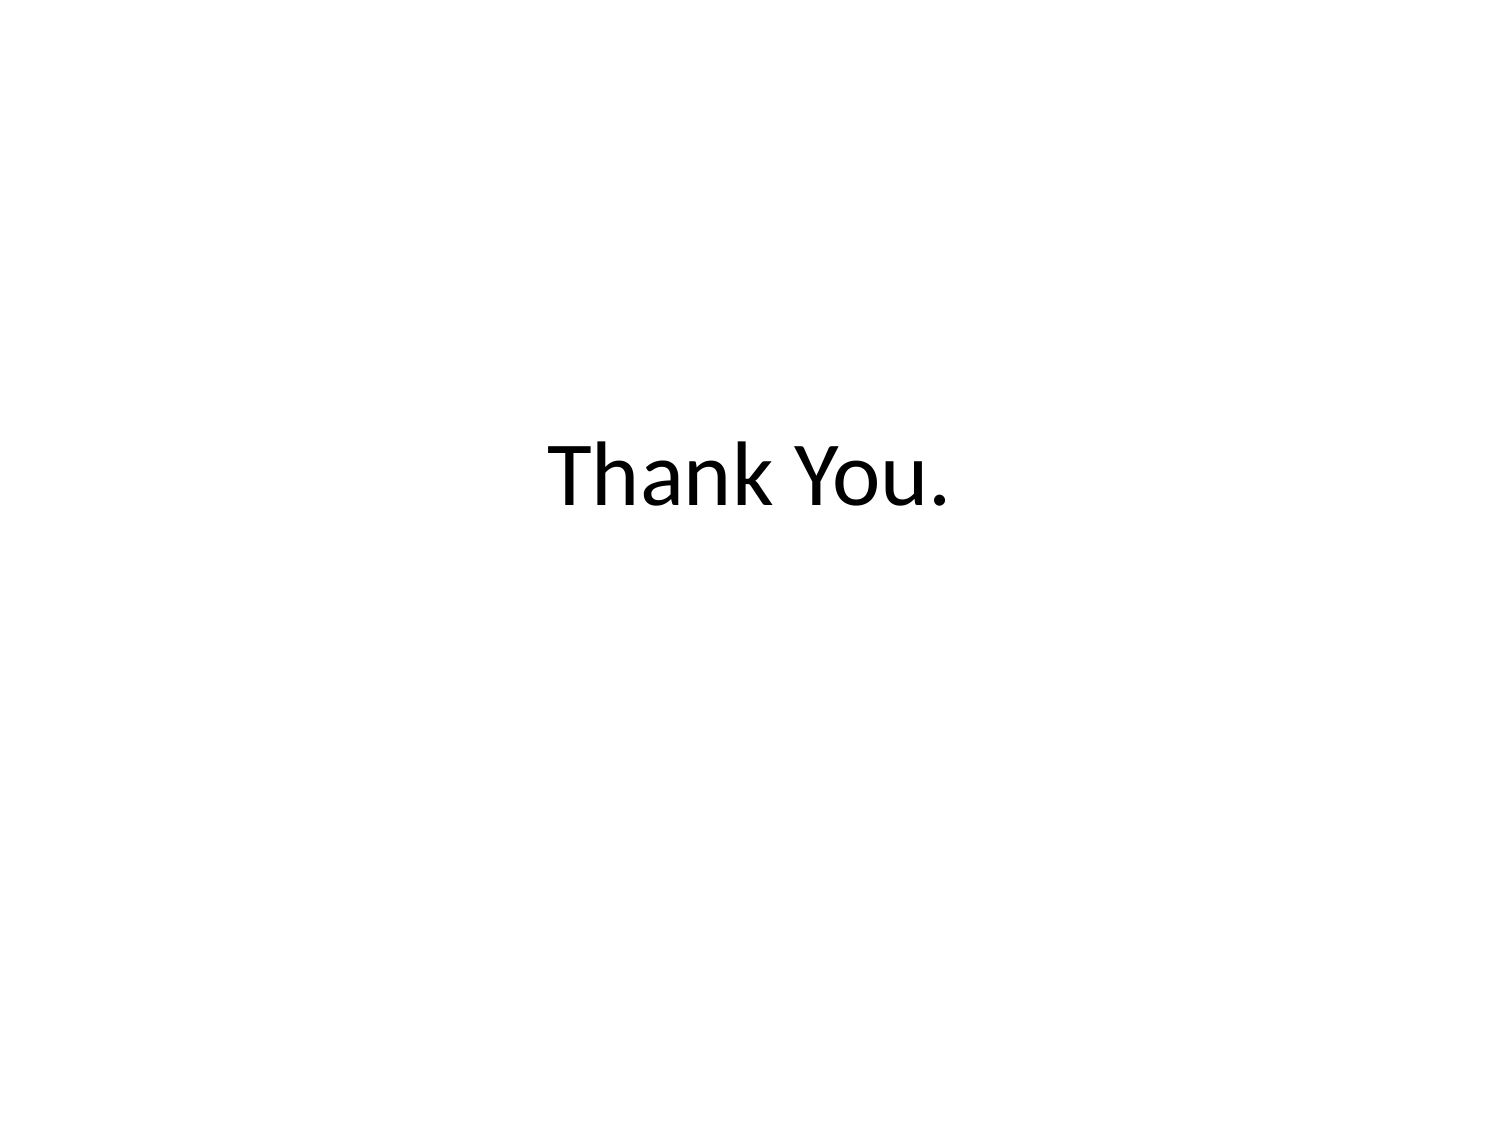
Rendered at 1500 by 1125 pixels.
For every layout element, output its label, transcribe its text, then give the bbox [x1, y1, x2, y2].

title Thank You. [75, 375, 1425, 563]
